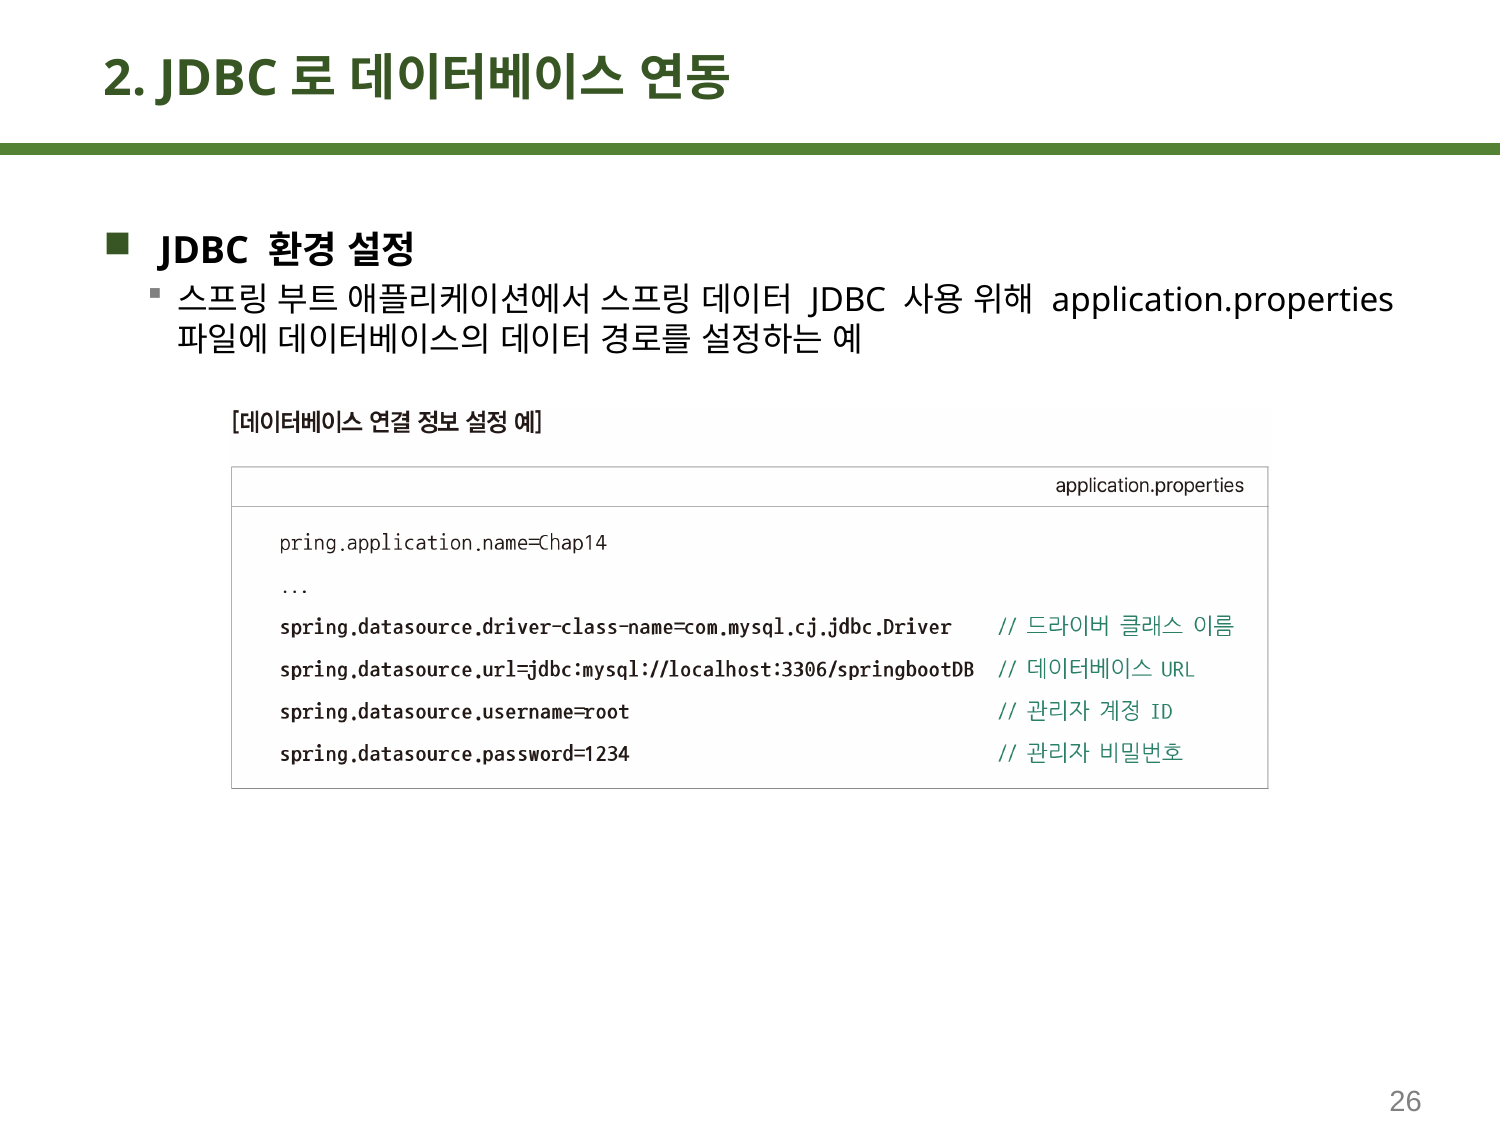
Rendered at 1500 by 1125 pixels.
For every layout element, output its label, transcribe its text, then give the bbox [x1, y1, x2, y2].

title 2. JDBC로 데이터베이스 연동 [88, 30, 1412, 121]
list JDBC 환경 설정 스프링 부트 애플리케이션에서 스프링 데이터 JDBC 사용 위해 application.properties 파일에 데이터베이스의 데이터 경로를 설정하는 예 [88, 196, 1436, 1083]
picture [228, 405, 1272, 794]
